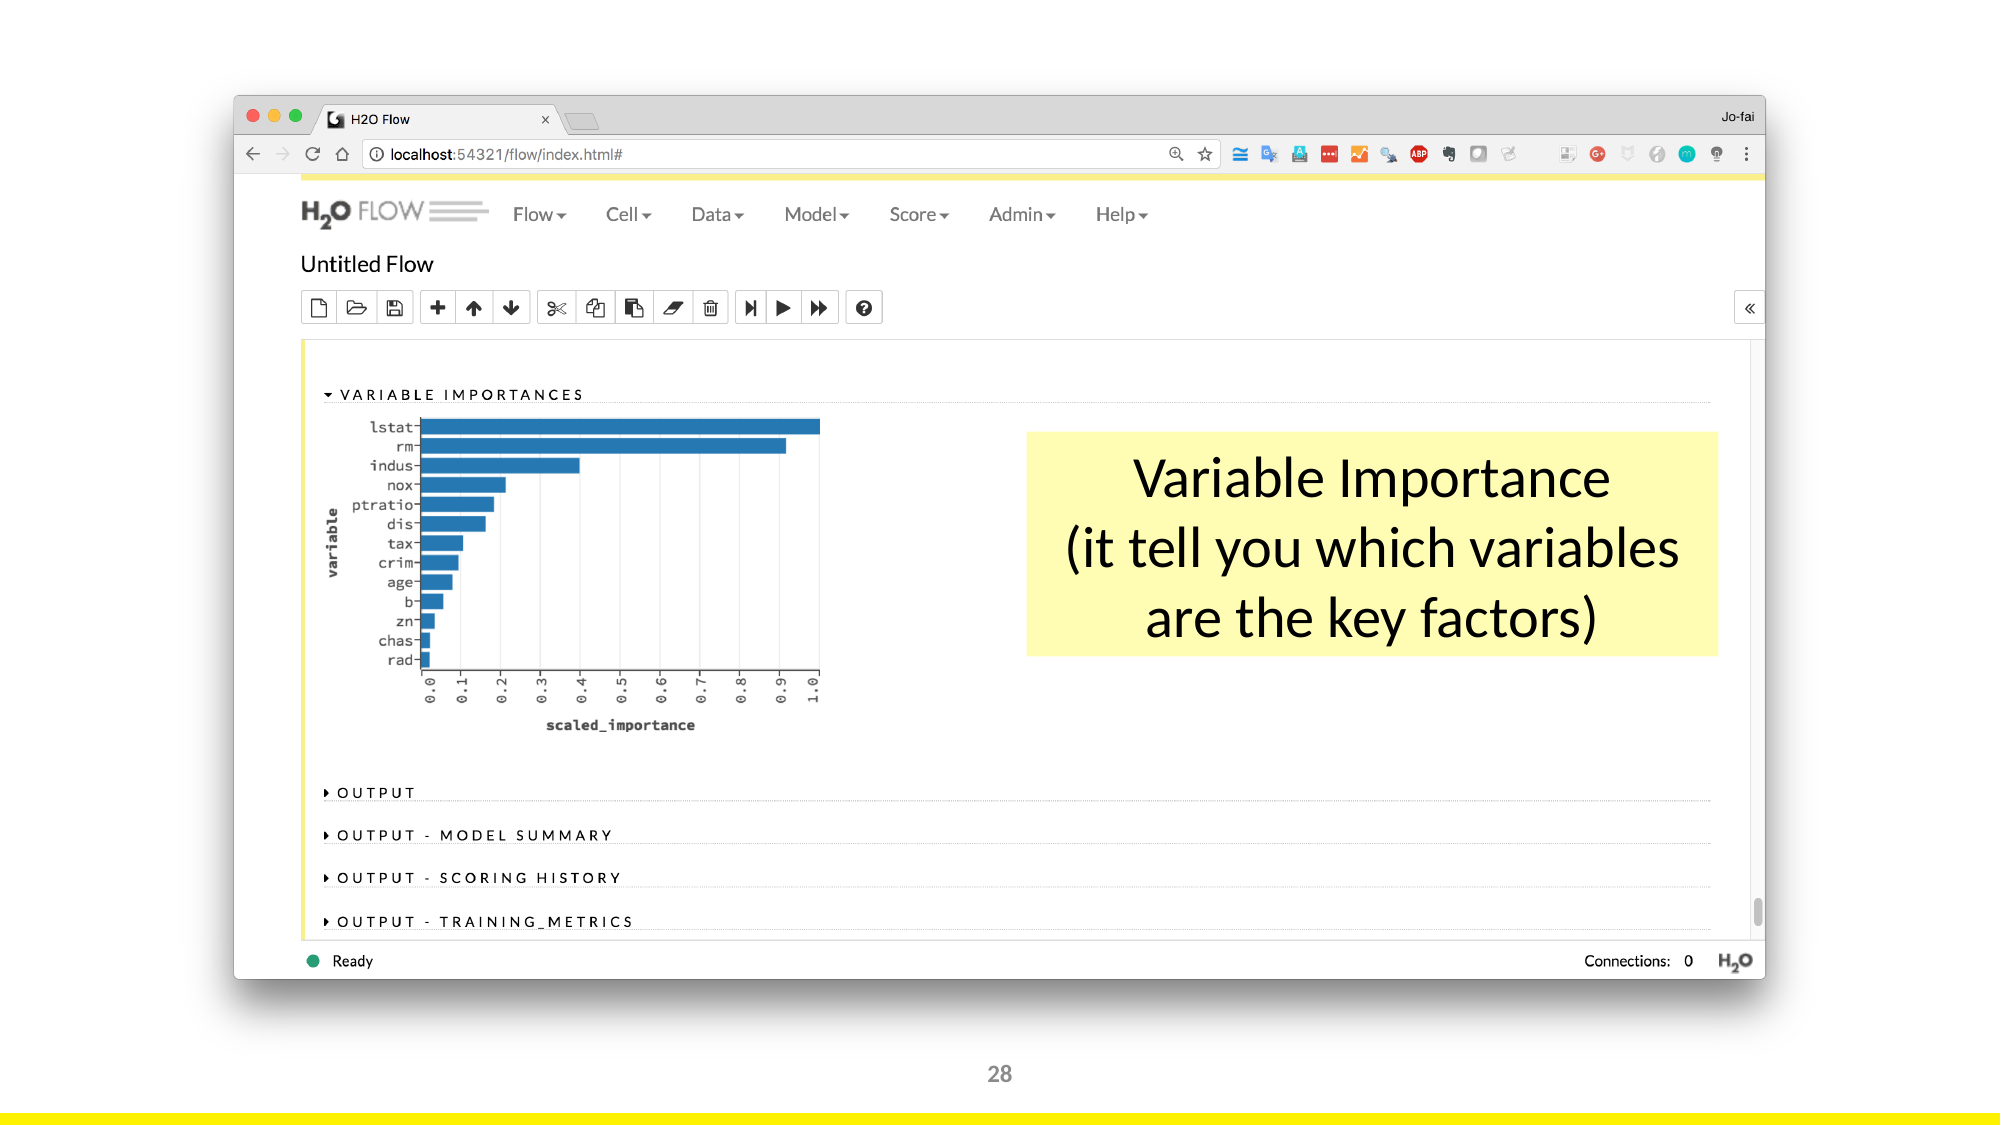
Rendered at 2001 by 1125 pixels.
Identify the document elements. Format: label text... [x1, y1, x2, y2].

picture [174, 61, 1825, 1064]
text_box [0, 1112, 2000, 1125]
slide_number 28 [774, 1064, 1225, 1103]
